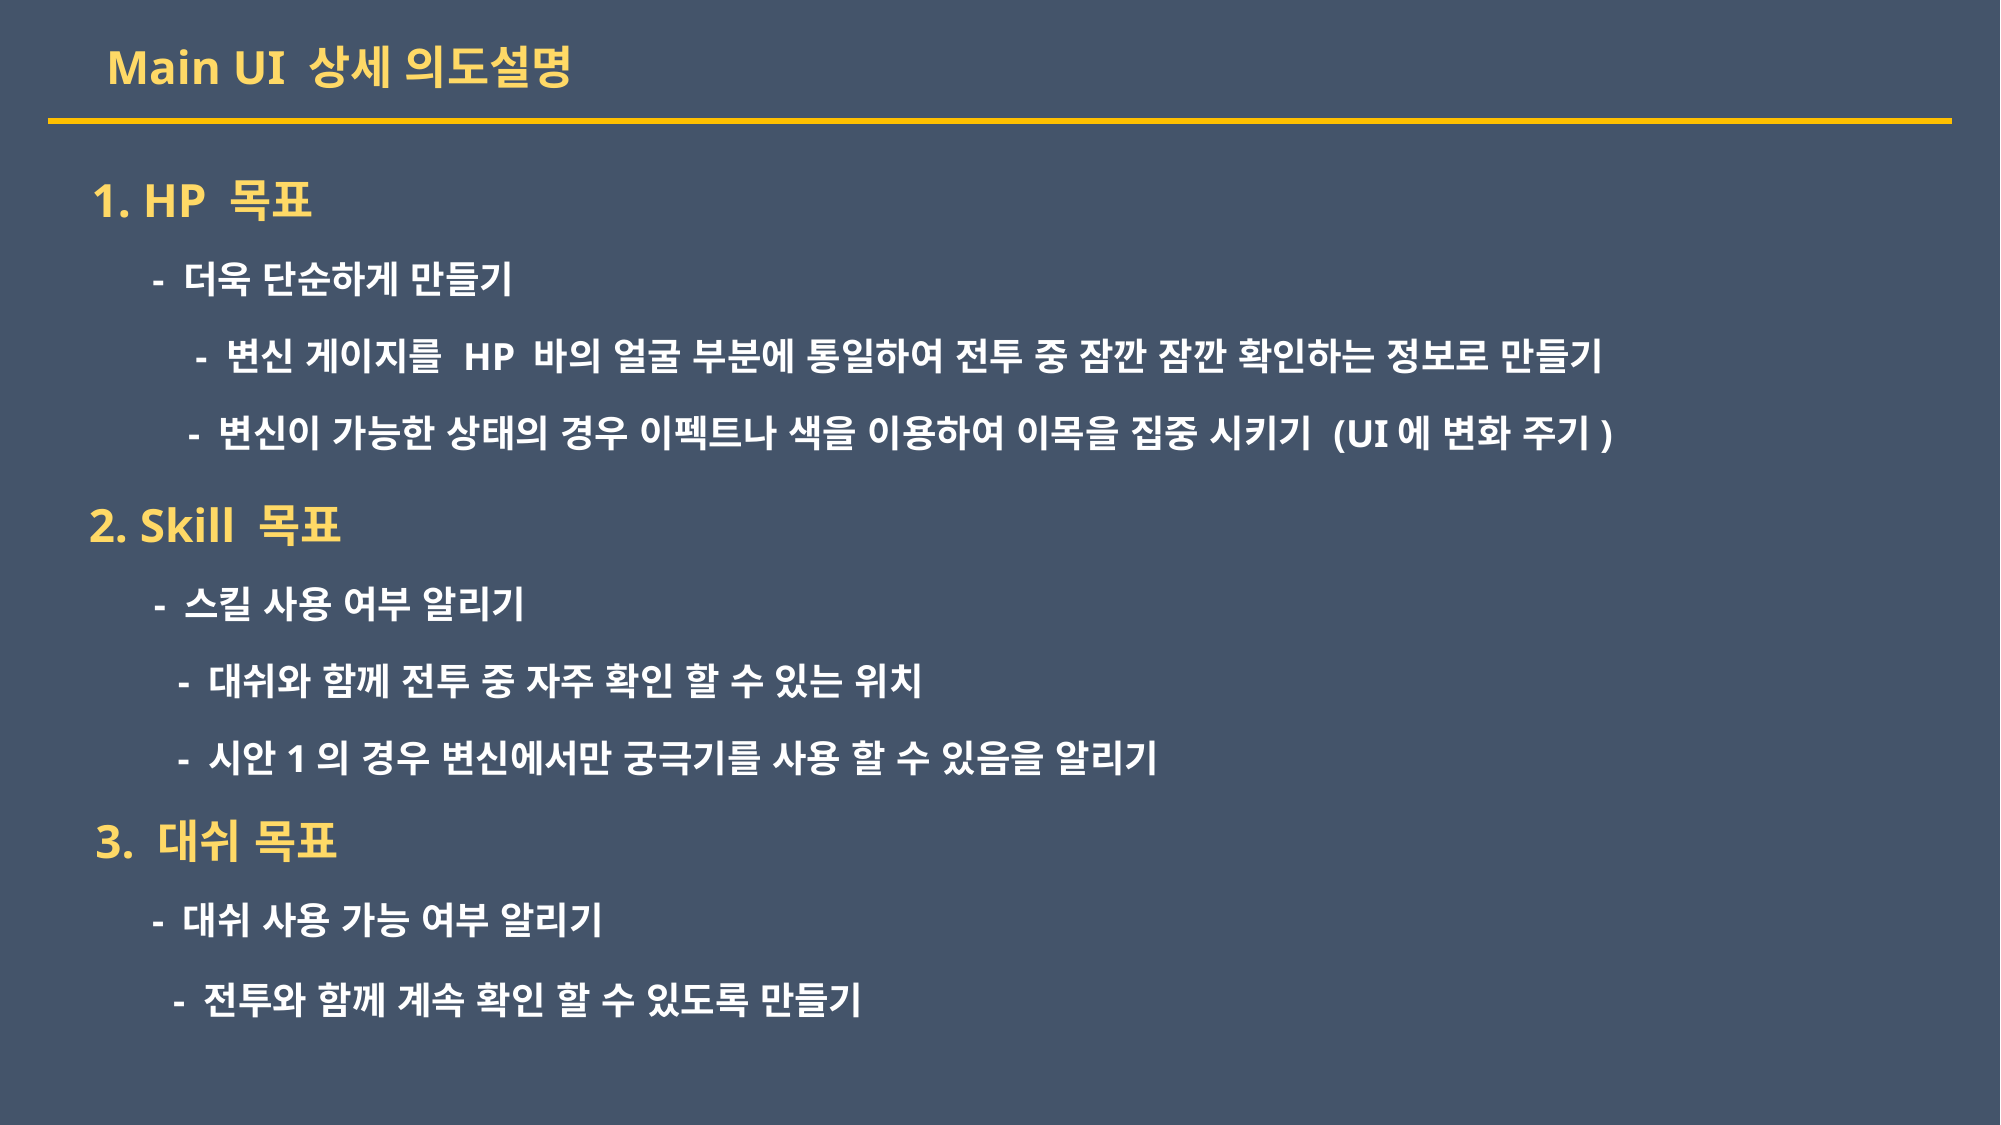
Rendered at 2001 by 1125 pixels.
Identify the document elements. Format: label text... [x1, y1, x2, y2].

text_box - 전투와 함께 계속 확인 할 수 있도록 만들기 [148, 969, 879, 1030]
text_box - 대쉬 사용 가능 여부 알리기 [127, 889, 620, 950]
text_box 3. 대쉬 목표 [80, 805, 354, 875]
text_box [73, 164, 1690, 464]
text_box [73, 489, 1227, 789]
text_box Main UI 상세 의도설명 [91, 31, 588, 102]
